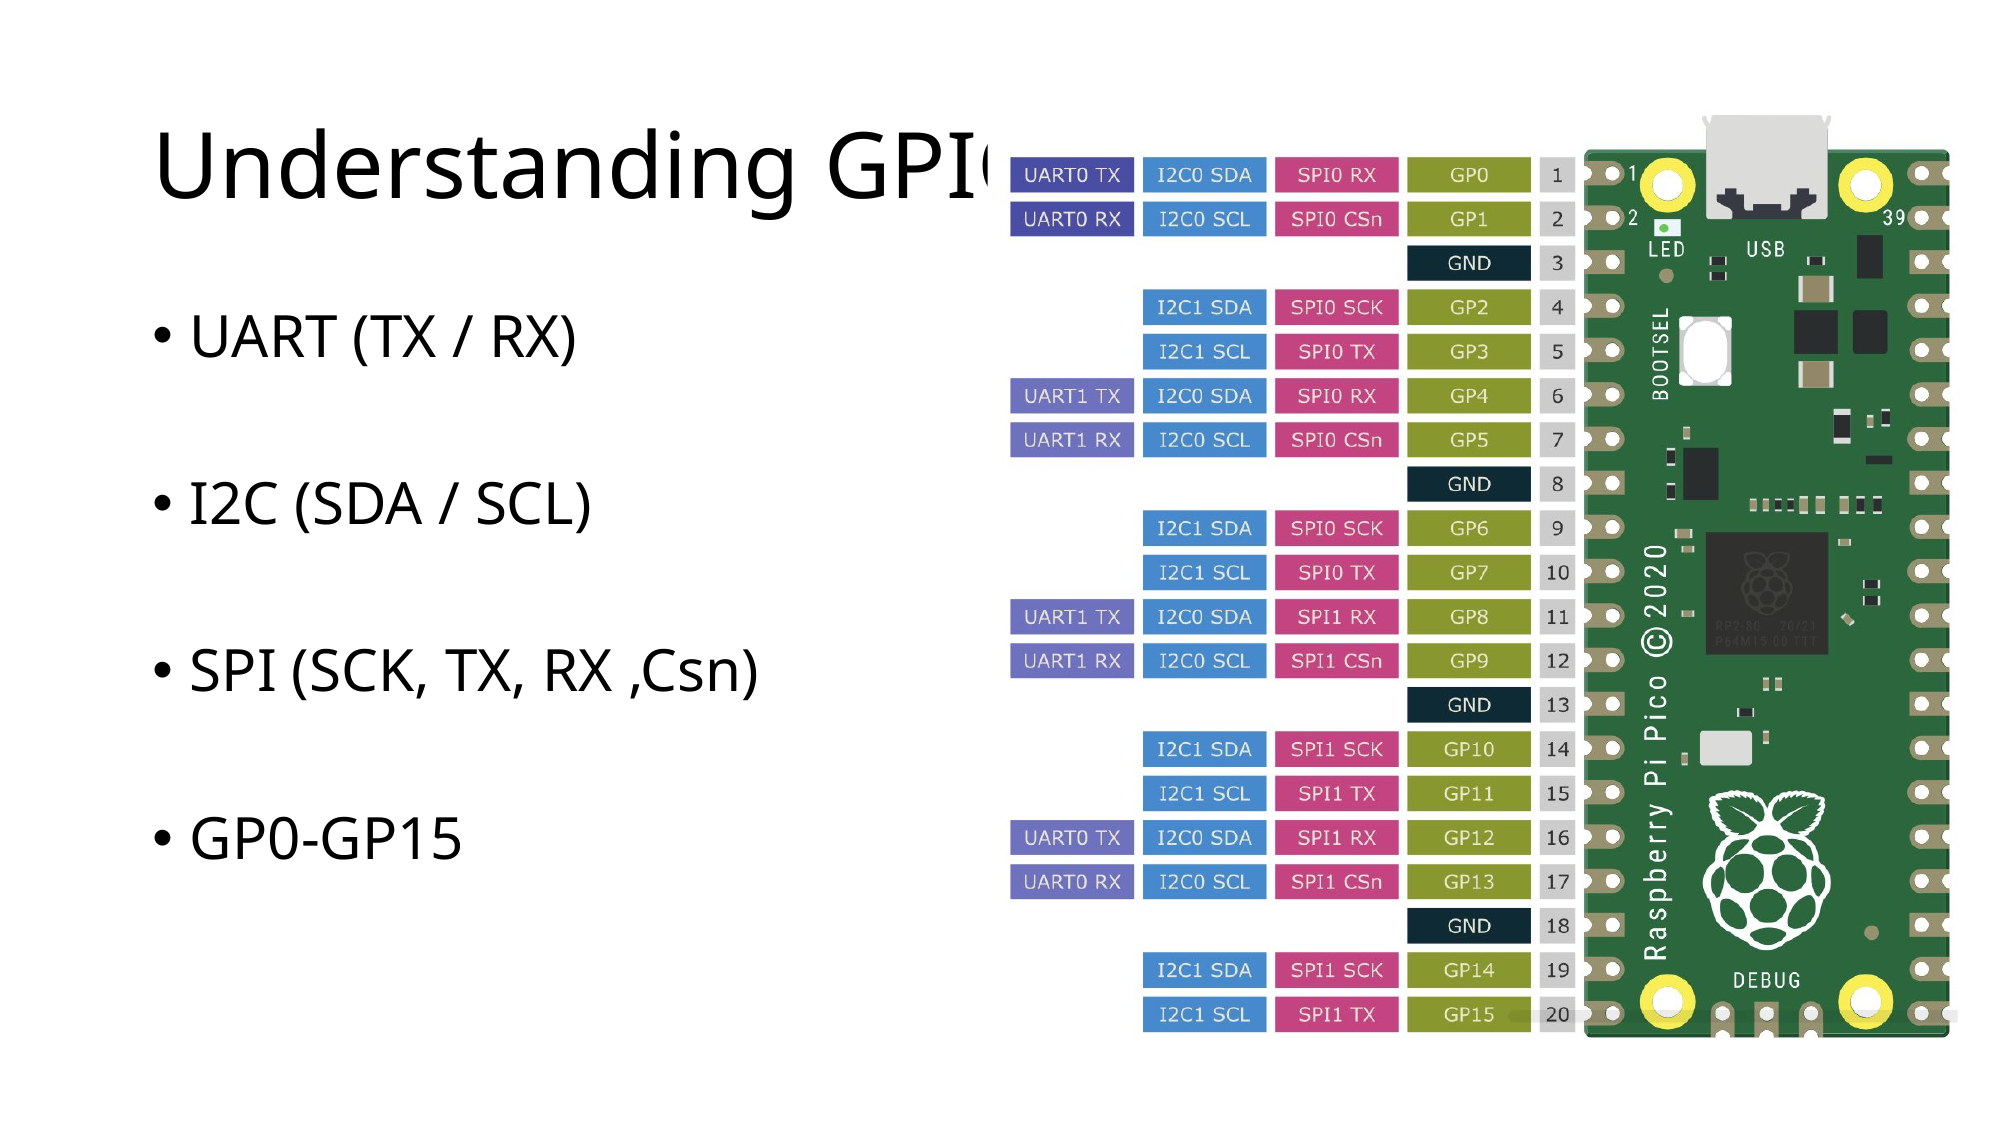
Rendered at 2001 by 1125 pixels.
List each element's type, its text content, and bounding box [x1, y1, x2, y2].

title Understanding GPIO [137, 59, 1863, 278]
picture [986, 111, 1959, 1042]
list UART (TX / RX) I2C (SDA / SCL) SPI (SCK, TX, RX ,Csn) GP0-GP15 [137, 299, 986, 1014]
